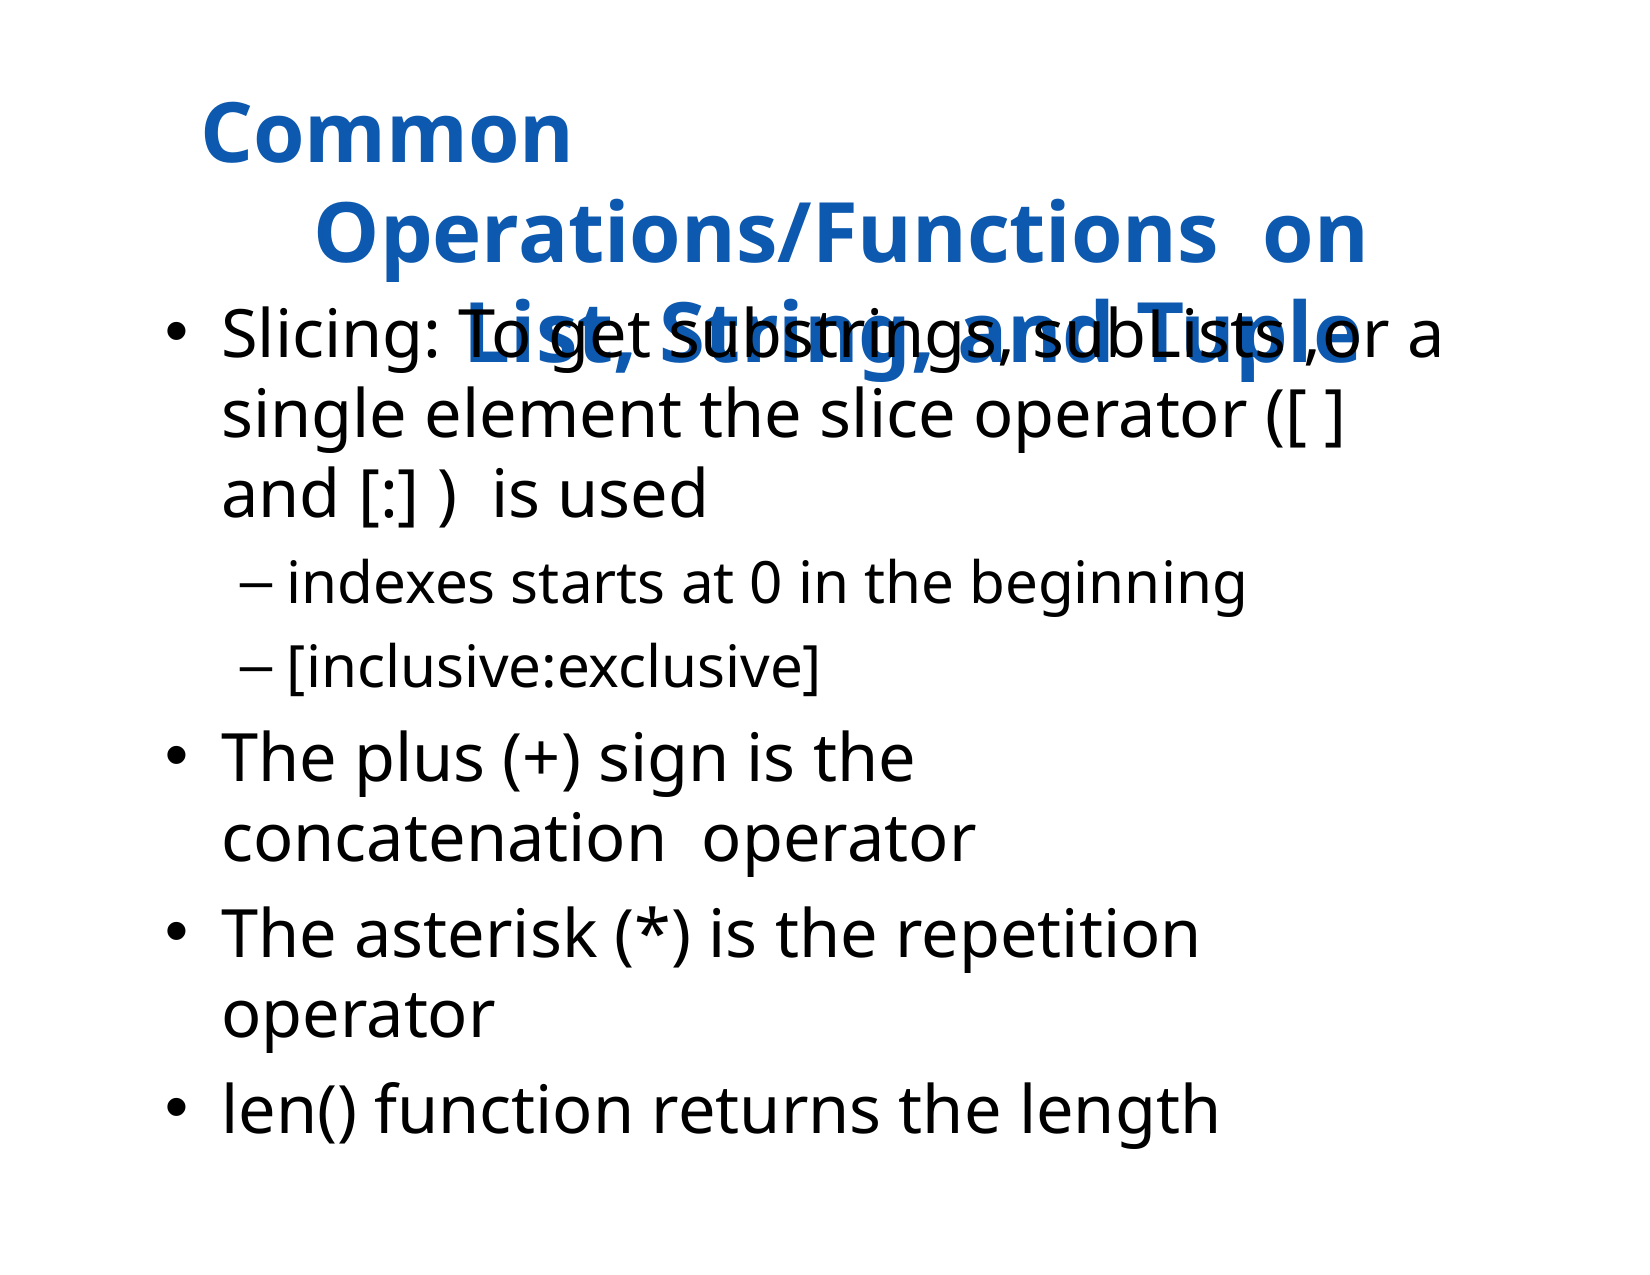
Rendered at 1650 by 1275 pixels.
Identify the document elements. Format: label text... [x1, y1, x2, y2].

title Common Operations/Functions on List, String, and Tuple [198, 77, 1452, 288]
text_box Slicing: To get substrings, subLists ,or a single element the slice operator ([ ] and [:] ) is used indexes starts at 0 in the beginning [inclusive:exclusive] The plus (+) sign is the concatenation operator The asterisk (*) is the repetition operator len() function returns the length [162, 288, 1481, 1147]
